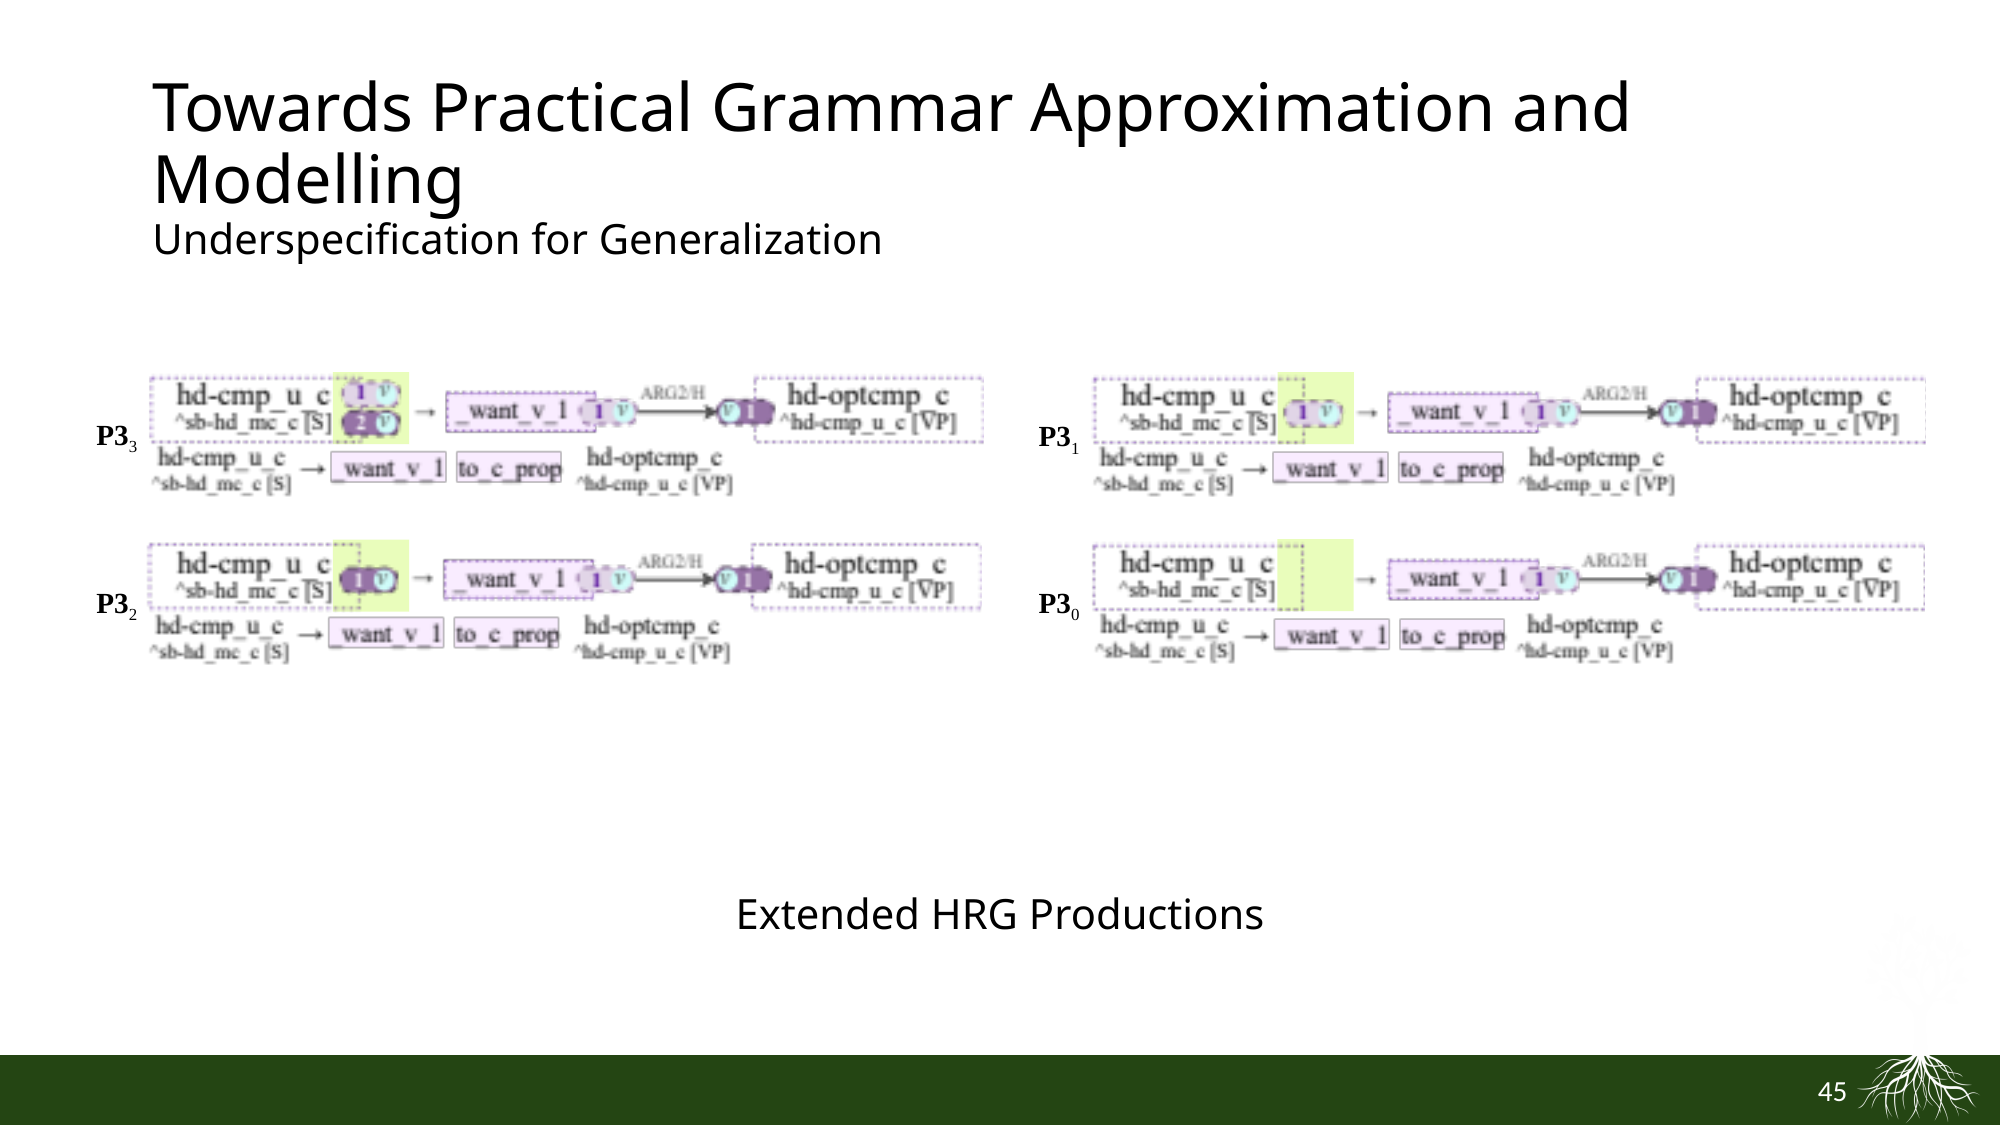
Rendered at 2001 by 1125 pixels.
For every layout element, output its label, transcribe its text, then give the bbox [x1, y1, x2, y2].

picture [1089, 354, 1926, 692]
picture [146, 353, 984, 693]
text_box P33 [81, 408, 148, 464]
text_box P30 [1023, 576, 1089, 632]
slide_number 45 [1412, 1059, 1863, 1120]
title Towards Practical Grammar Approximation and Modelling Underspecification for Generalization [137, 59, 1863, 278]
text_box P32 [81, 576, 146, 632]
text_box P31 [1023, 410, 1090, 465]
text_box Extended HRG Productions [720, 885, 1280, 946]
